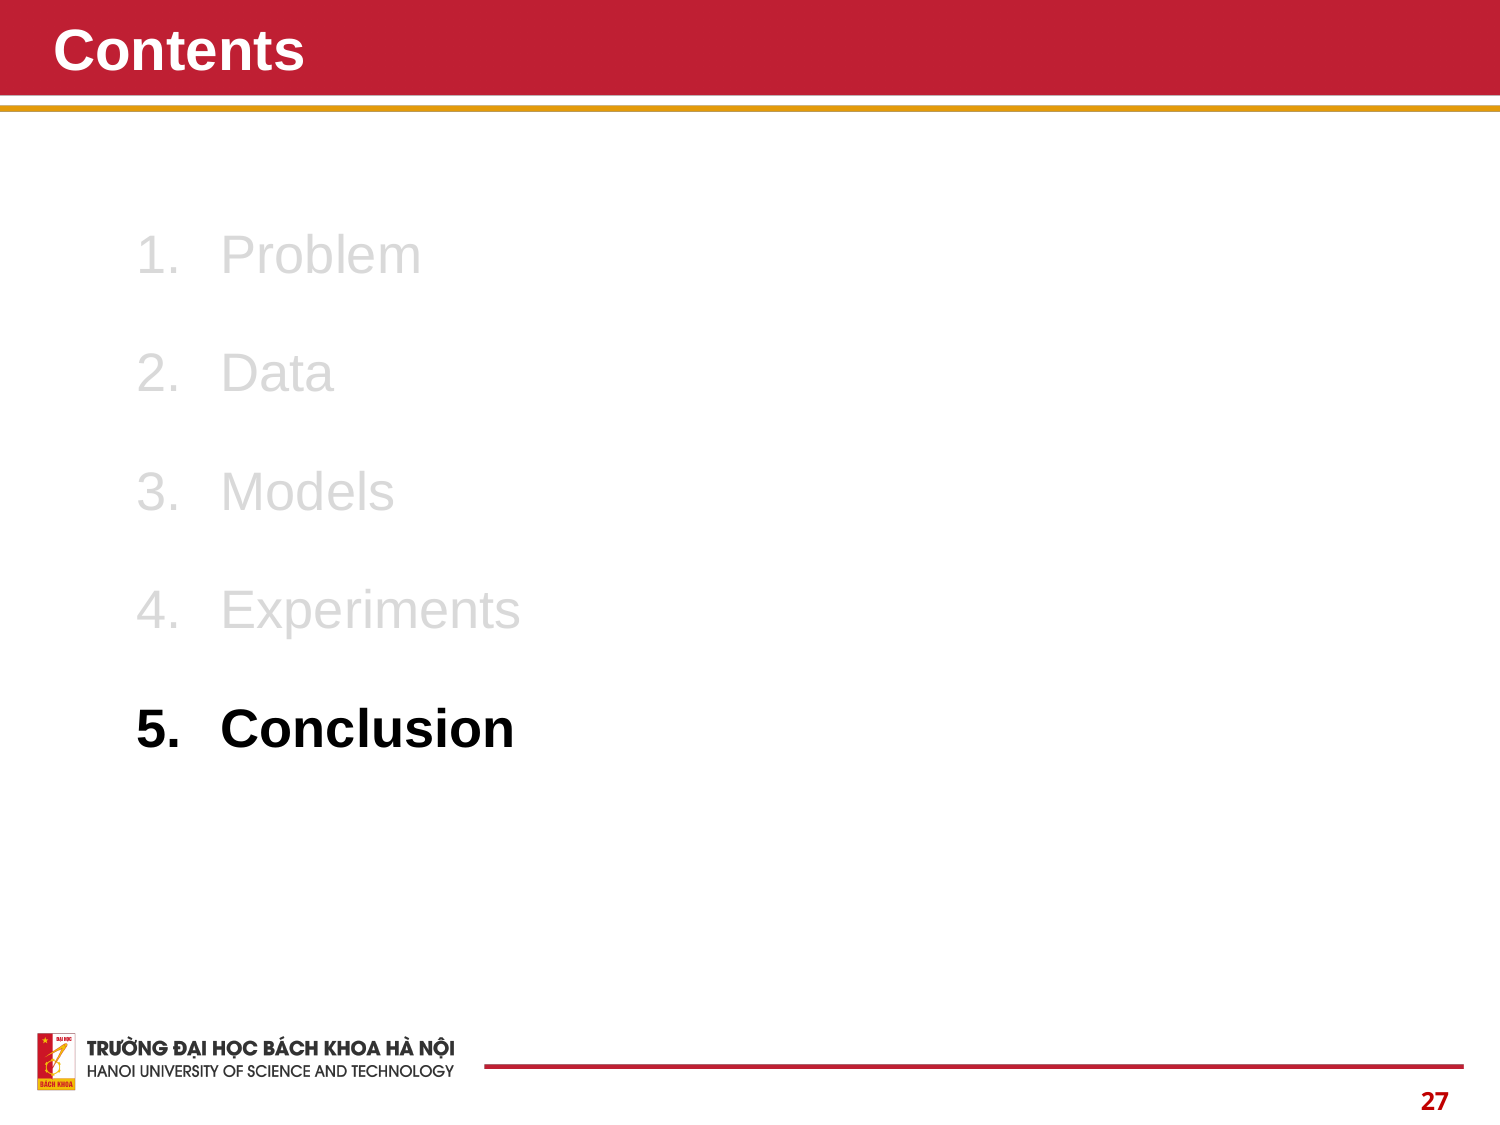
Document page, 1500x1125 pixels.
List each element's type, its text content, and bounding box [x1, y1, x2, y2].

picture [0, 0, 1500, 1125]
title Contents [38, 12, 1462, 87]
slide_number 27 [1126, 1078, 1464, 1125]
text_box Problem Data Models Experiments Conclusion [121, 179, 1415, 893]
